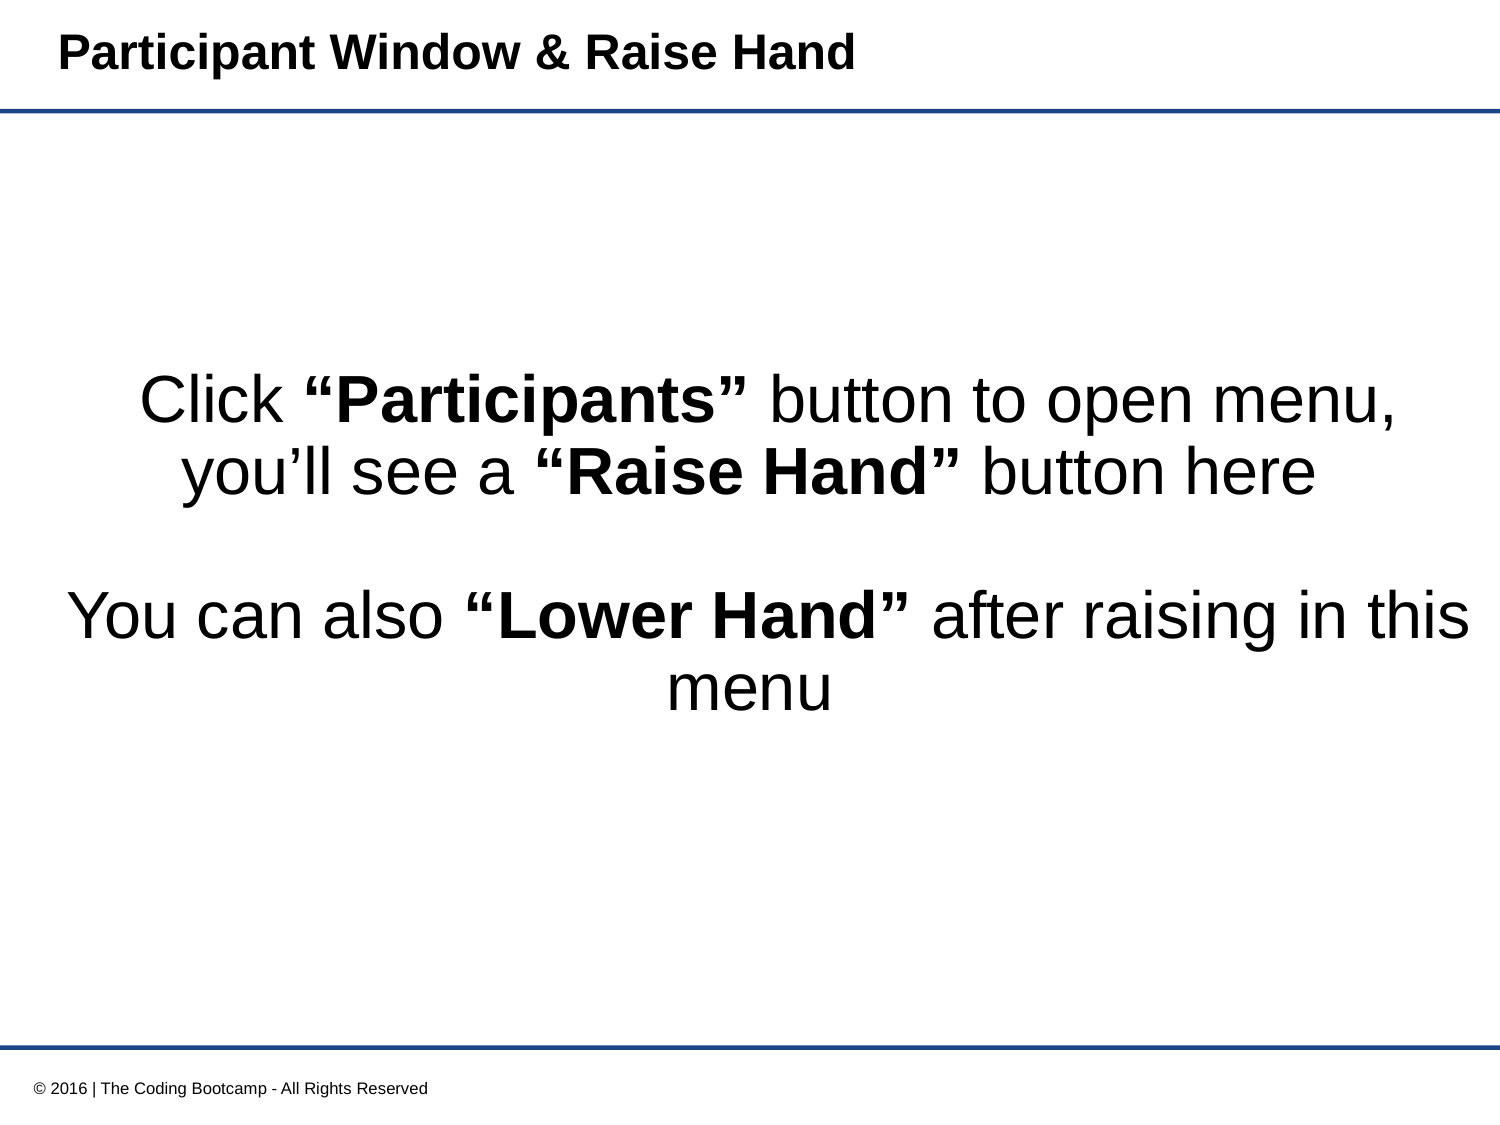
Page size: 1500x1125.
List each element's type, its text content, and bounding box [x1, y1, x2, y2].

title Participant Window & Raise Hand [49, 0, 1426, 108]
text_box Click “Participants” button to open menu, you’ll see a “Raise Hand” button here You can also “Lower Hand” after raising in this menu [13, 357, 1487, 733]
